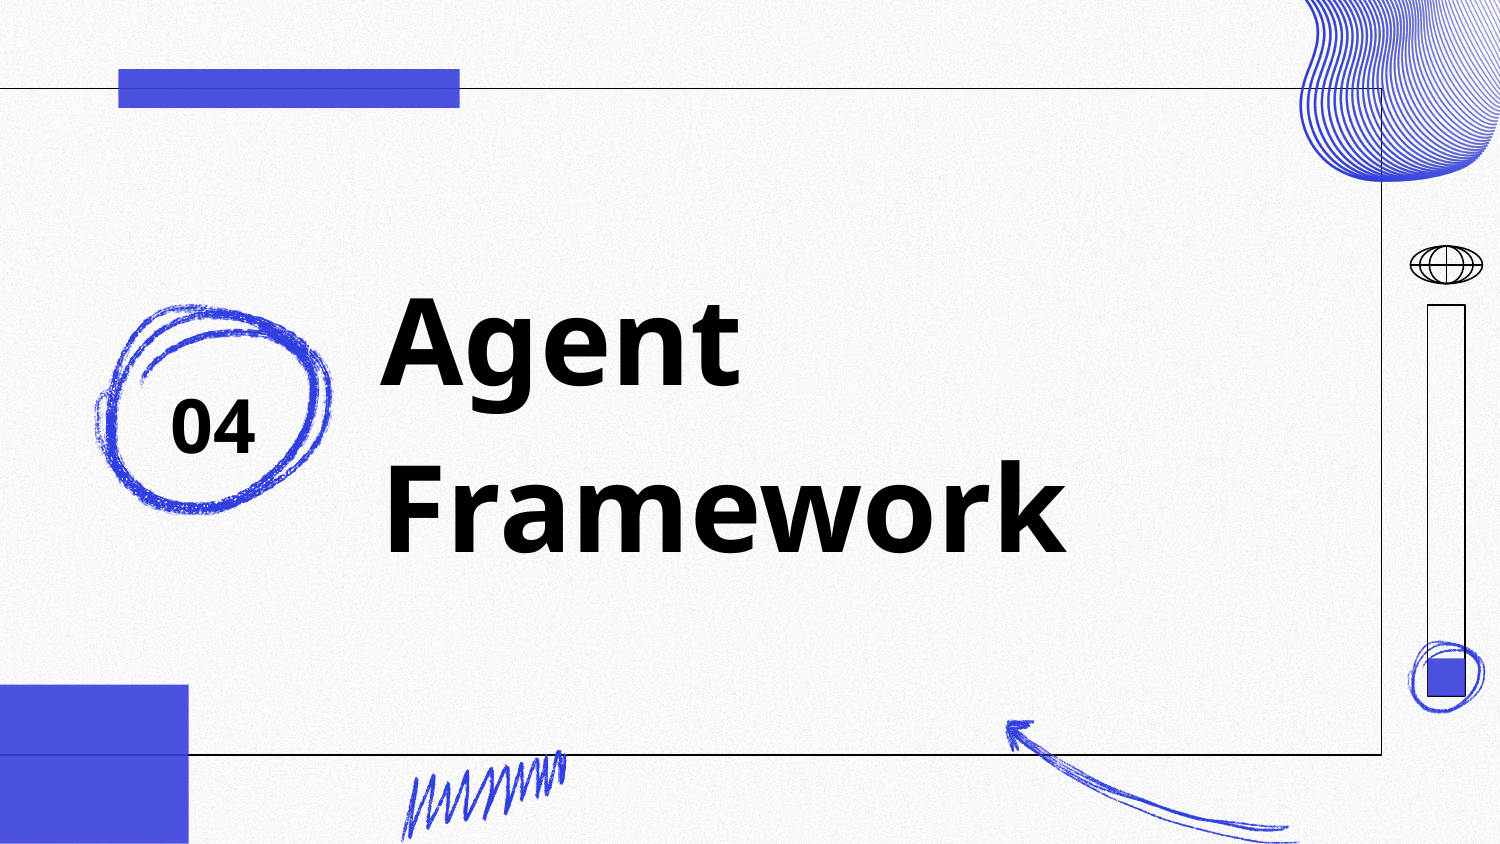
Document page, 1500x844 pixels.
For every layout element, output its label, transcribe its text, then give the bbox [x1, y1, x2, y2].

picture [390, 730, 567, 844]
picture [1407, 640, 1486, 714]
picture [1428, 640, 1464, 658]
picture [1165, 0, 1500, 182]
picture [1005, 708, 1300, 844]
picture [93, 303, 334, 516]
title Agent Framework [290, 151, 1368, 668]
